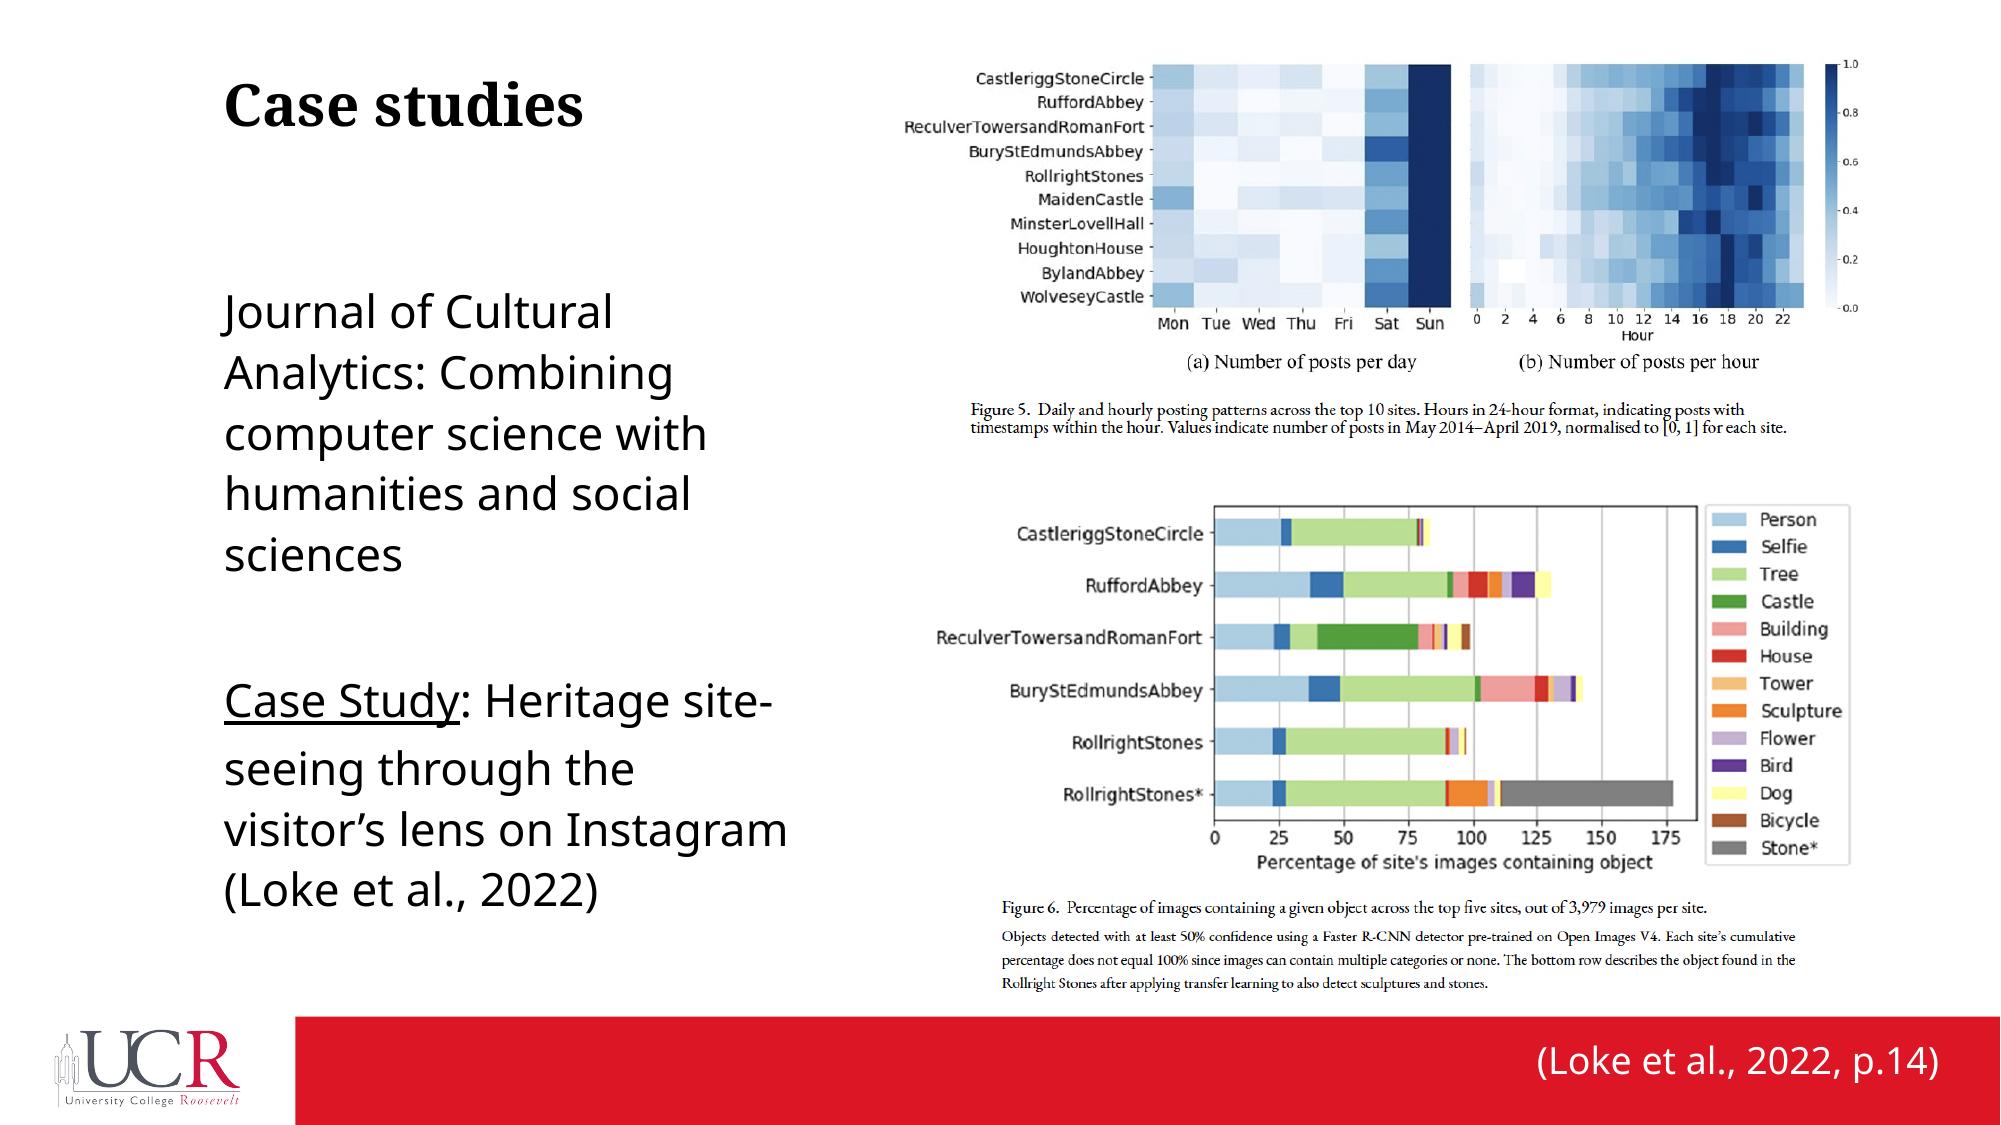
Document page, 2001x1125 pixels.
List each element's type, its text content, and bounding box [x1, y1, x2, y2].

picture [926, 492, 1906, 1000]
list Journal of Cultural Analytics: Combining computer science with humanities and social sciences Case Study: Heritage site-seeing through the visitor’s lens on Instagram (Loke et al., 2022) [209, 270, 809, 967]
picture [888, 30, 1906, 464]
title Case studies [209, 60, 882, 224]
text_box (Loke et al., 2022, p.14) [1522, 1029, 1955, 1090]
picture [35, 1012, 260, 1125]
